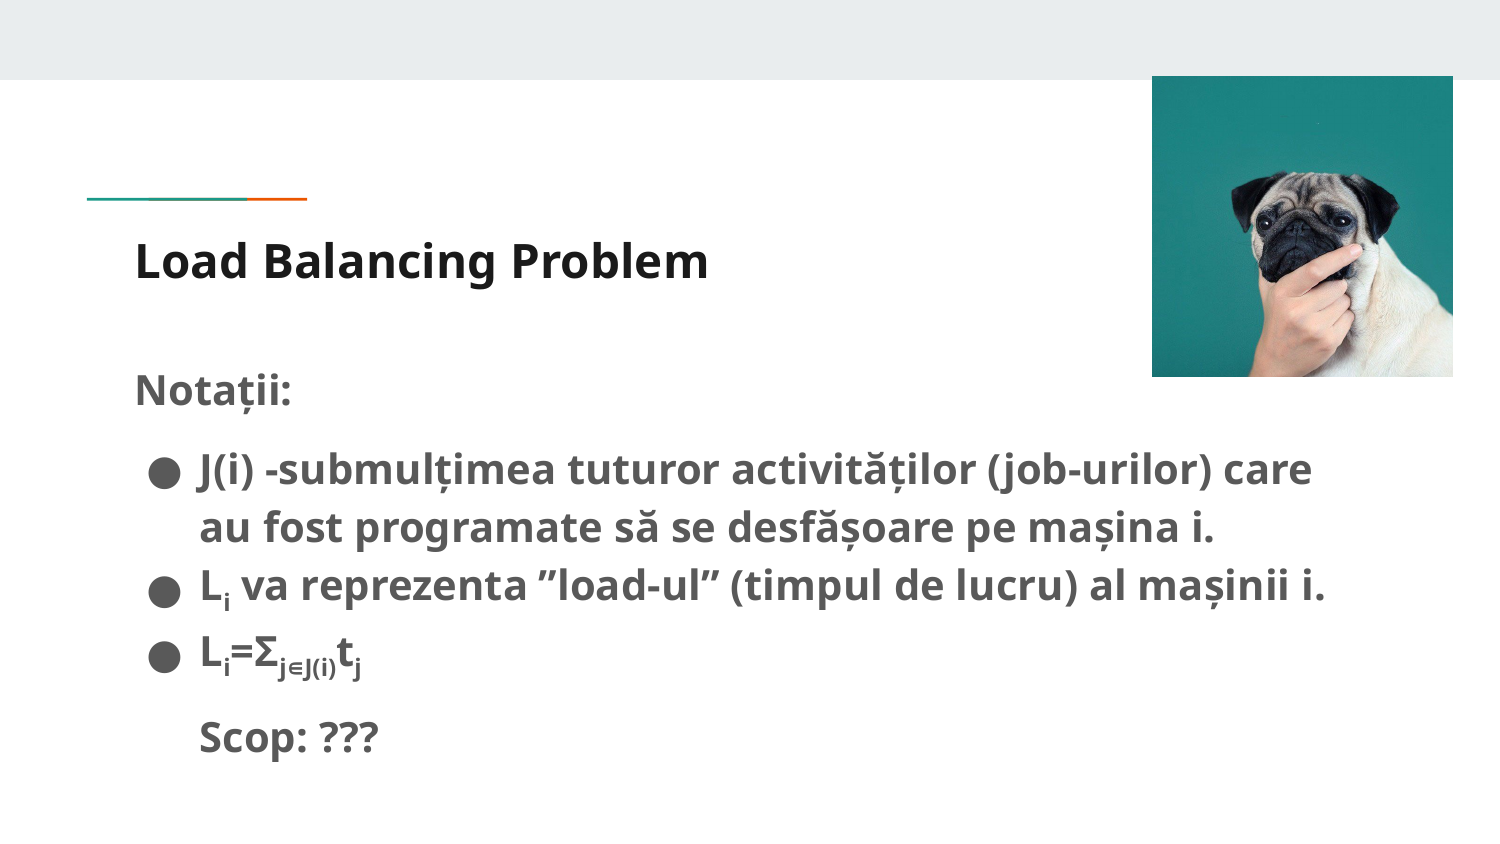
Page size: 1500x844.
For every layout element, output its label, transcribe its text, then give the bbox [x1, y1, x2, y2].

title Load Balancing Problem [119, 216, 1146, 305]
list Notații: J(i) -submulțimea tuturor activităților (job-urilor) care au fost programate să se desfășoare pe mașina i. Li va reprezenta ”load-ul” (timpul de lucru) al mașinii i. Li=Σj∊J(i)tj Scop: ??? [119, 341, 1381, 828]
picture [1151, 75, 1453, 377]
